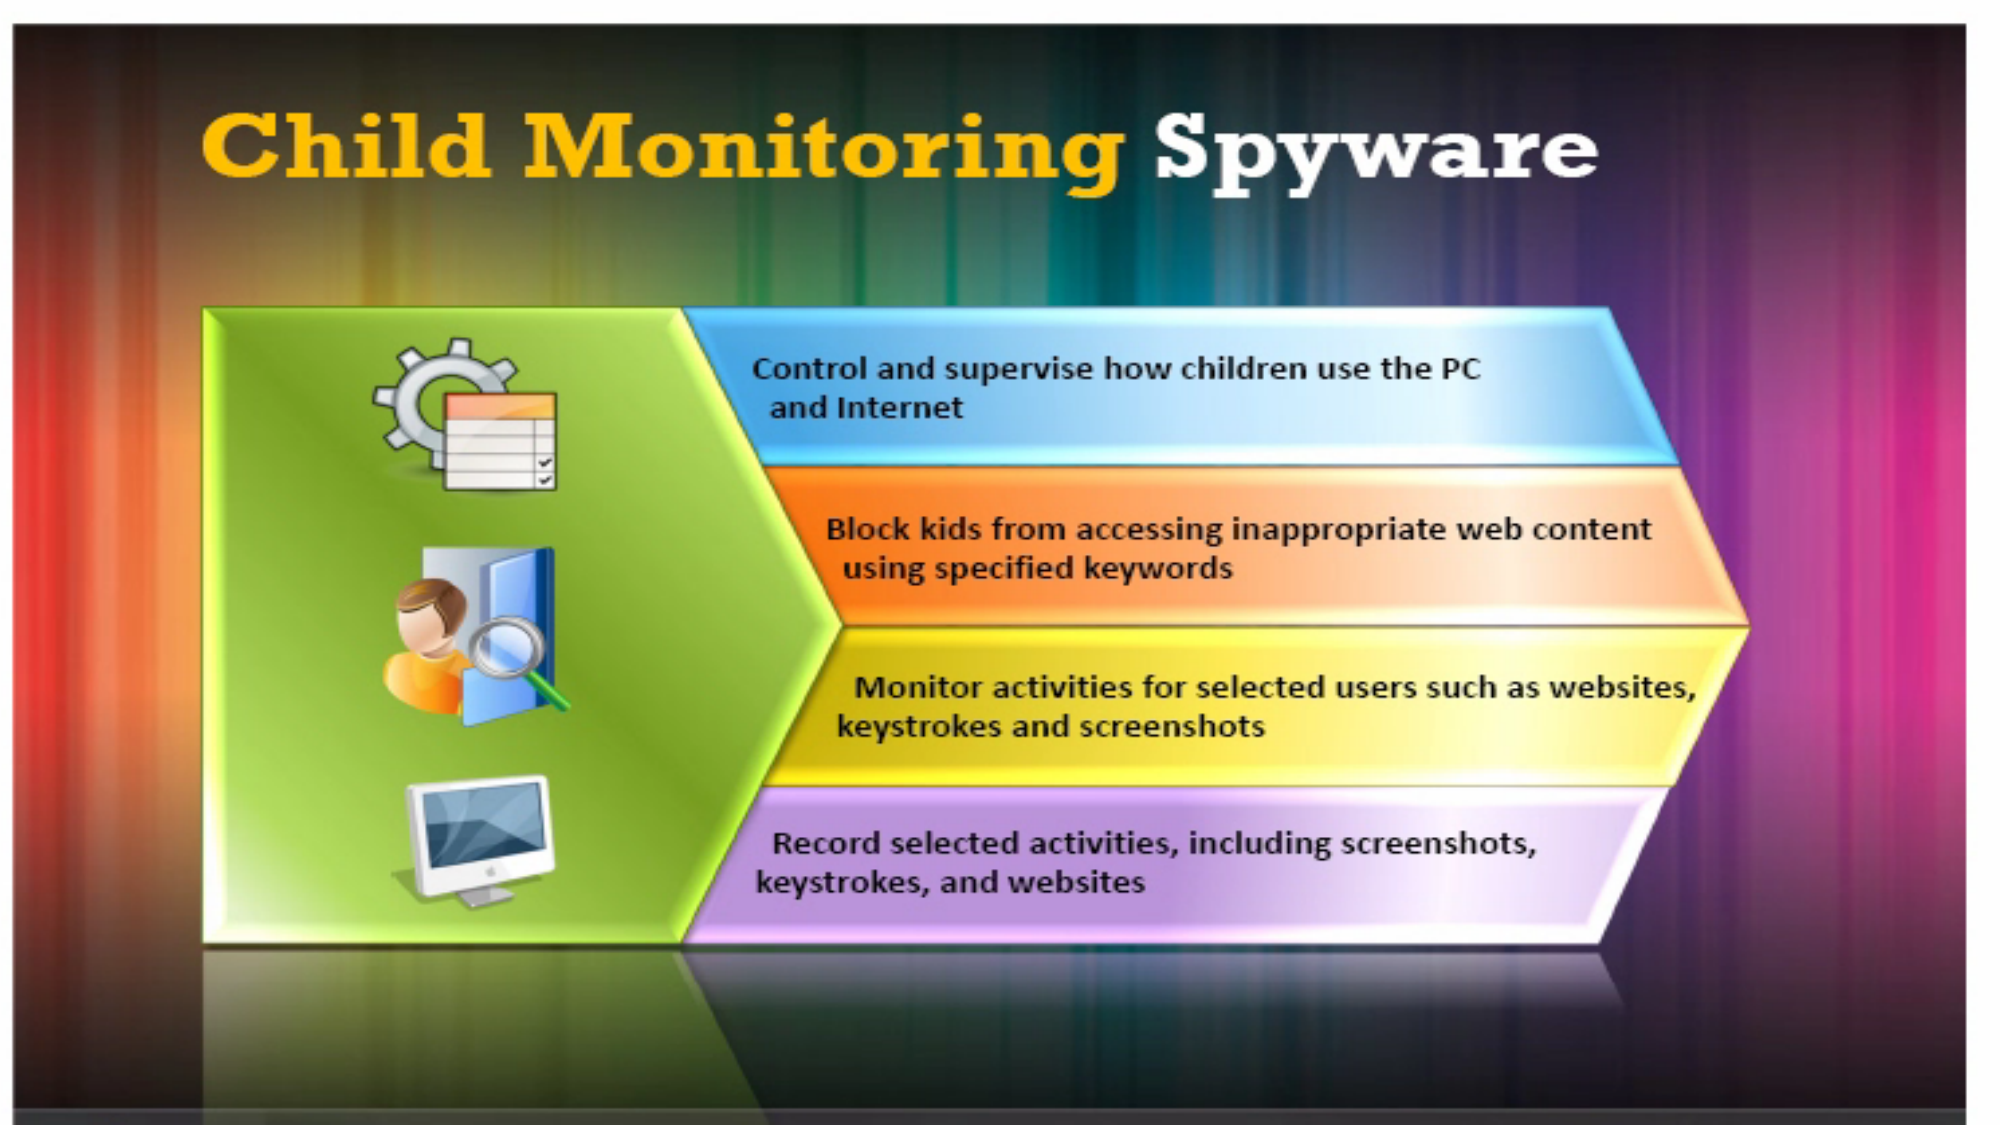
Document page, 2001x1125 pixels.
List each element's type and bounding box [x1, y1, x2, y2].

list [0, 0, 2000, 1125]
